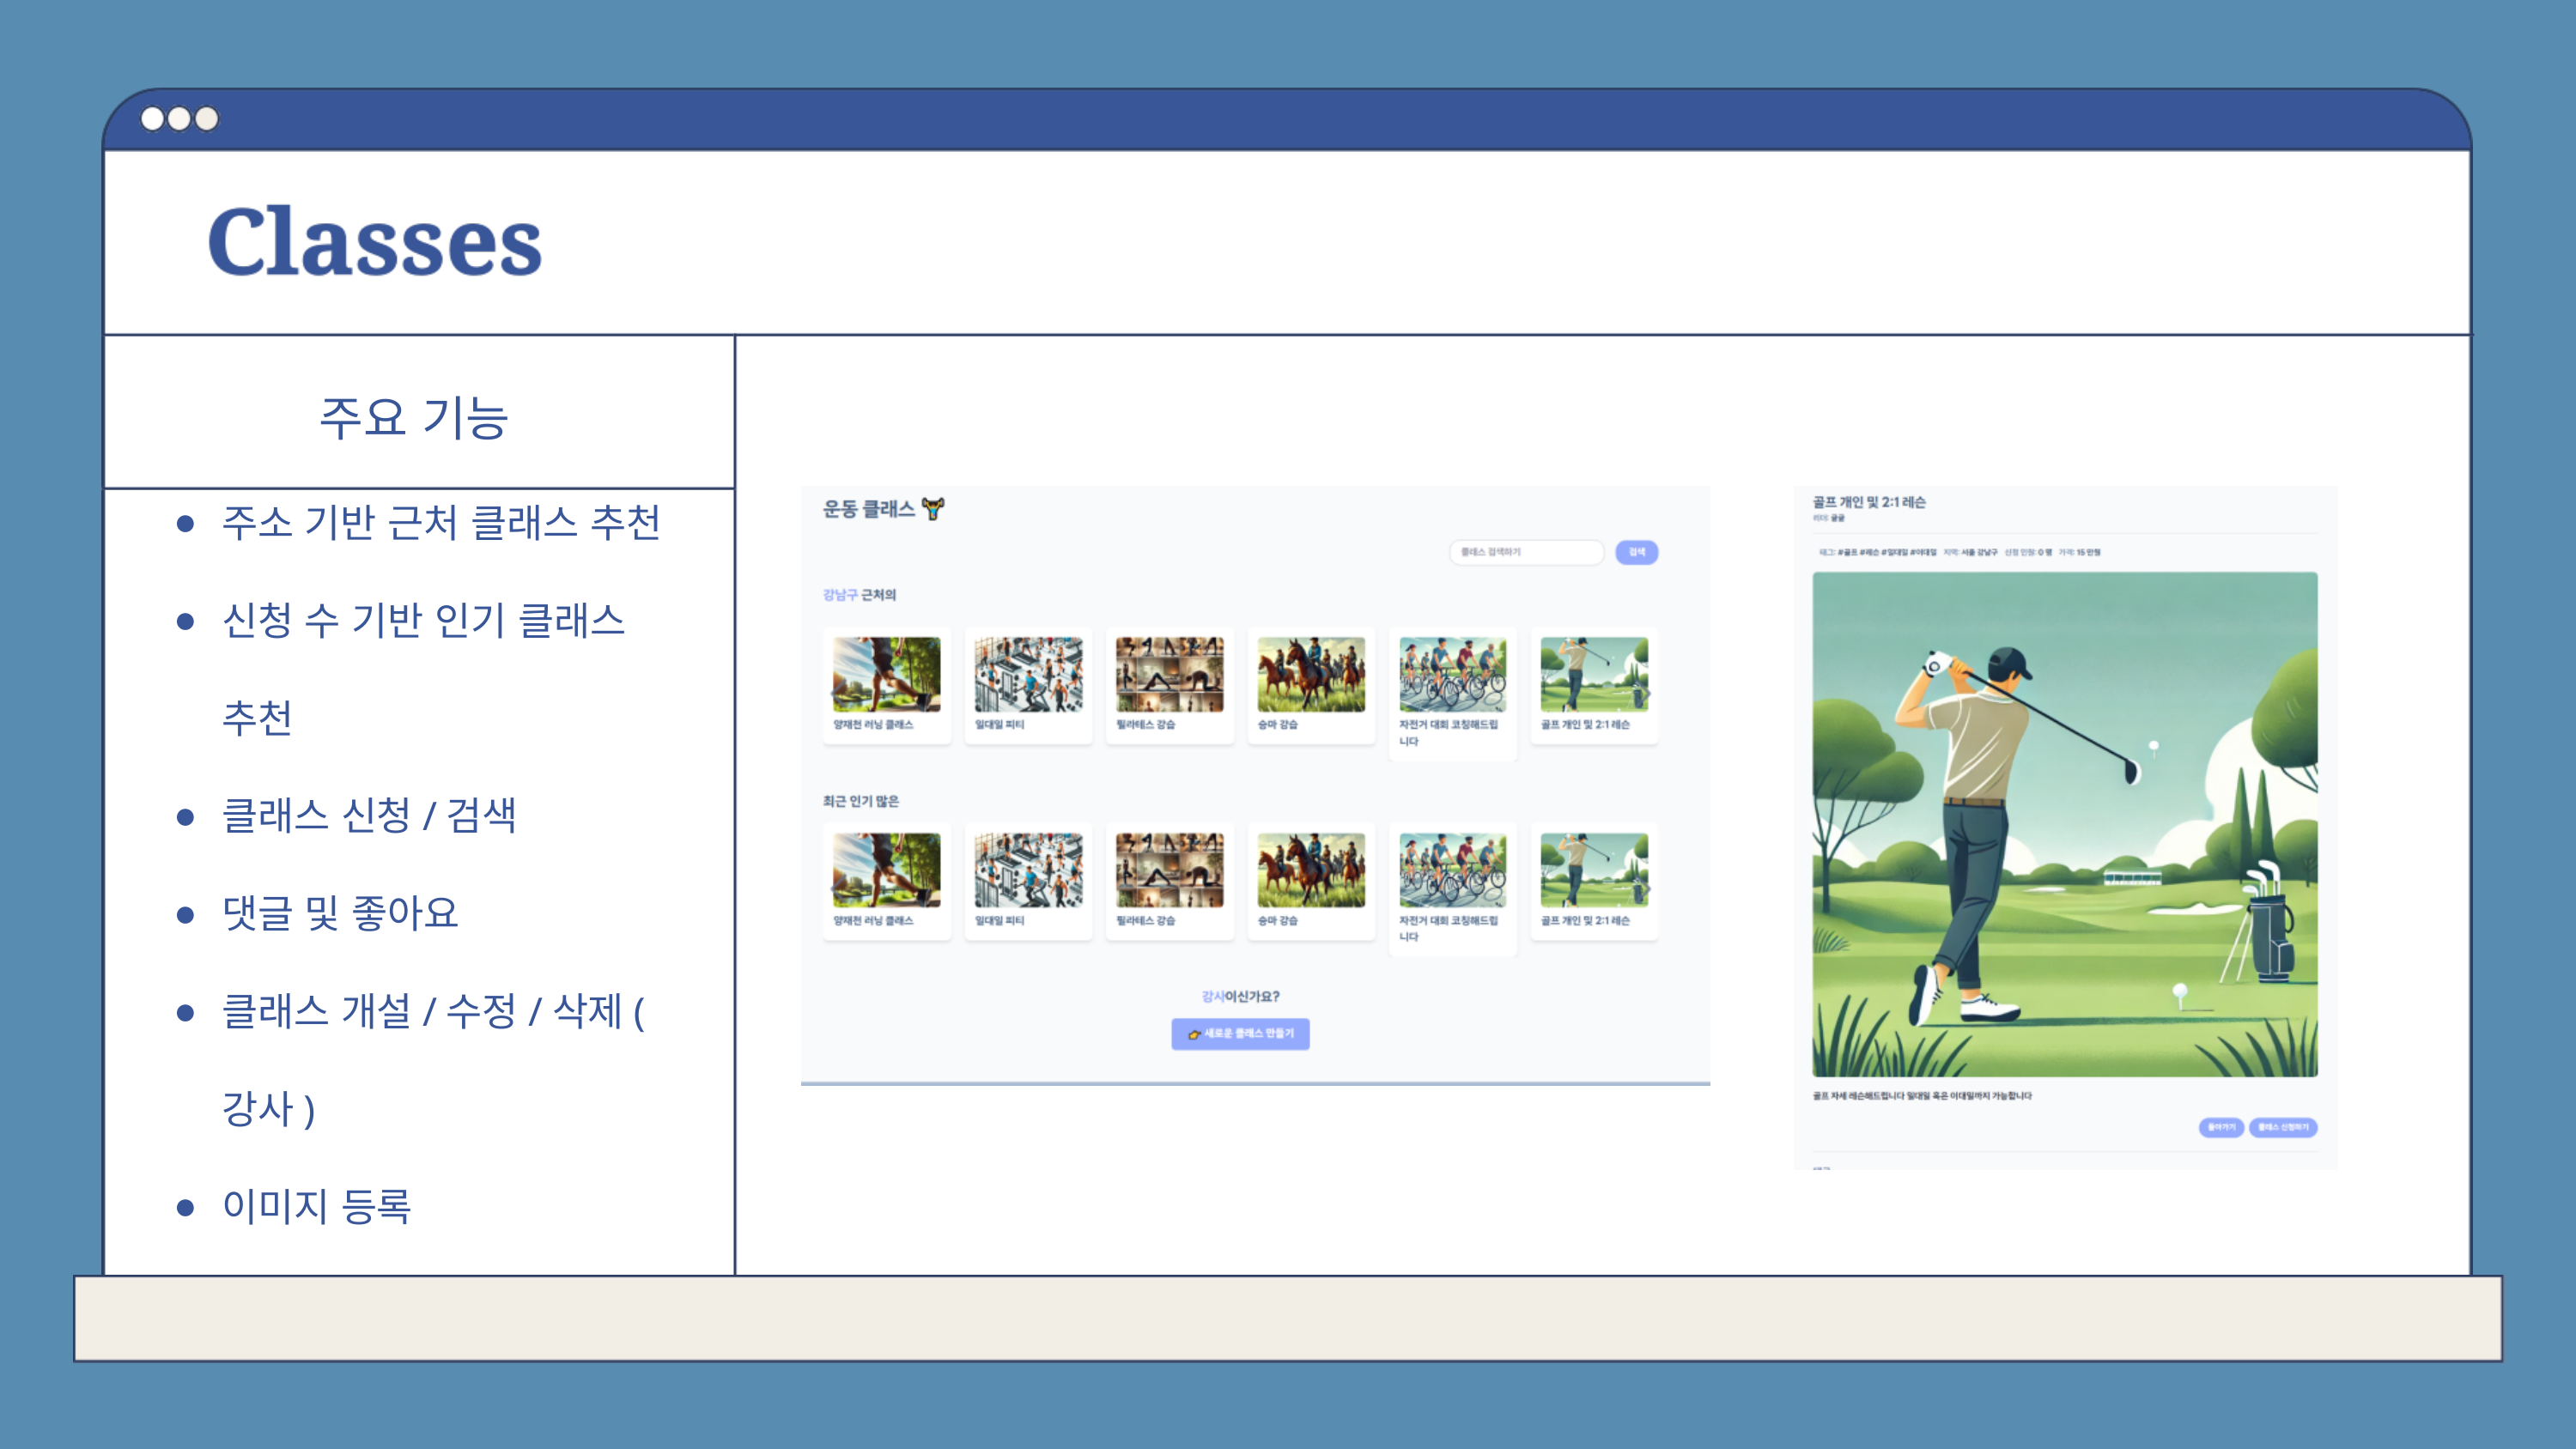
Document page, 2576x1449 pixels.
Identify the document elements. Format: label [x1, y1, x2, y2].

picture [73, 87, 2505, 1363]
